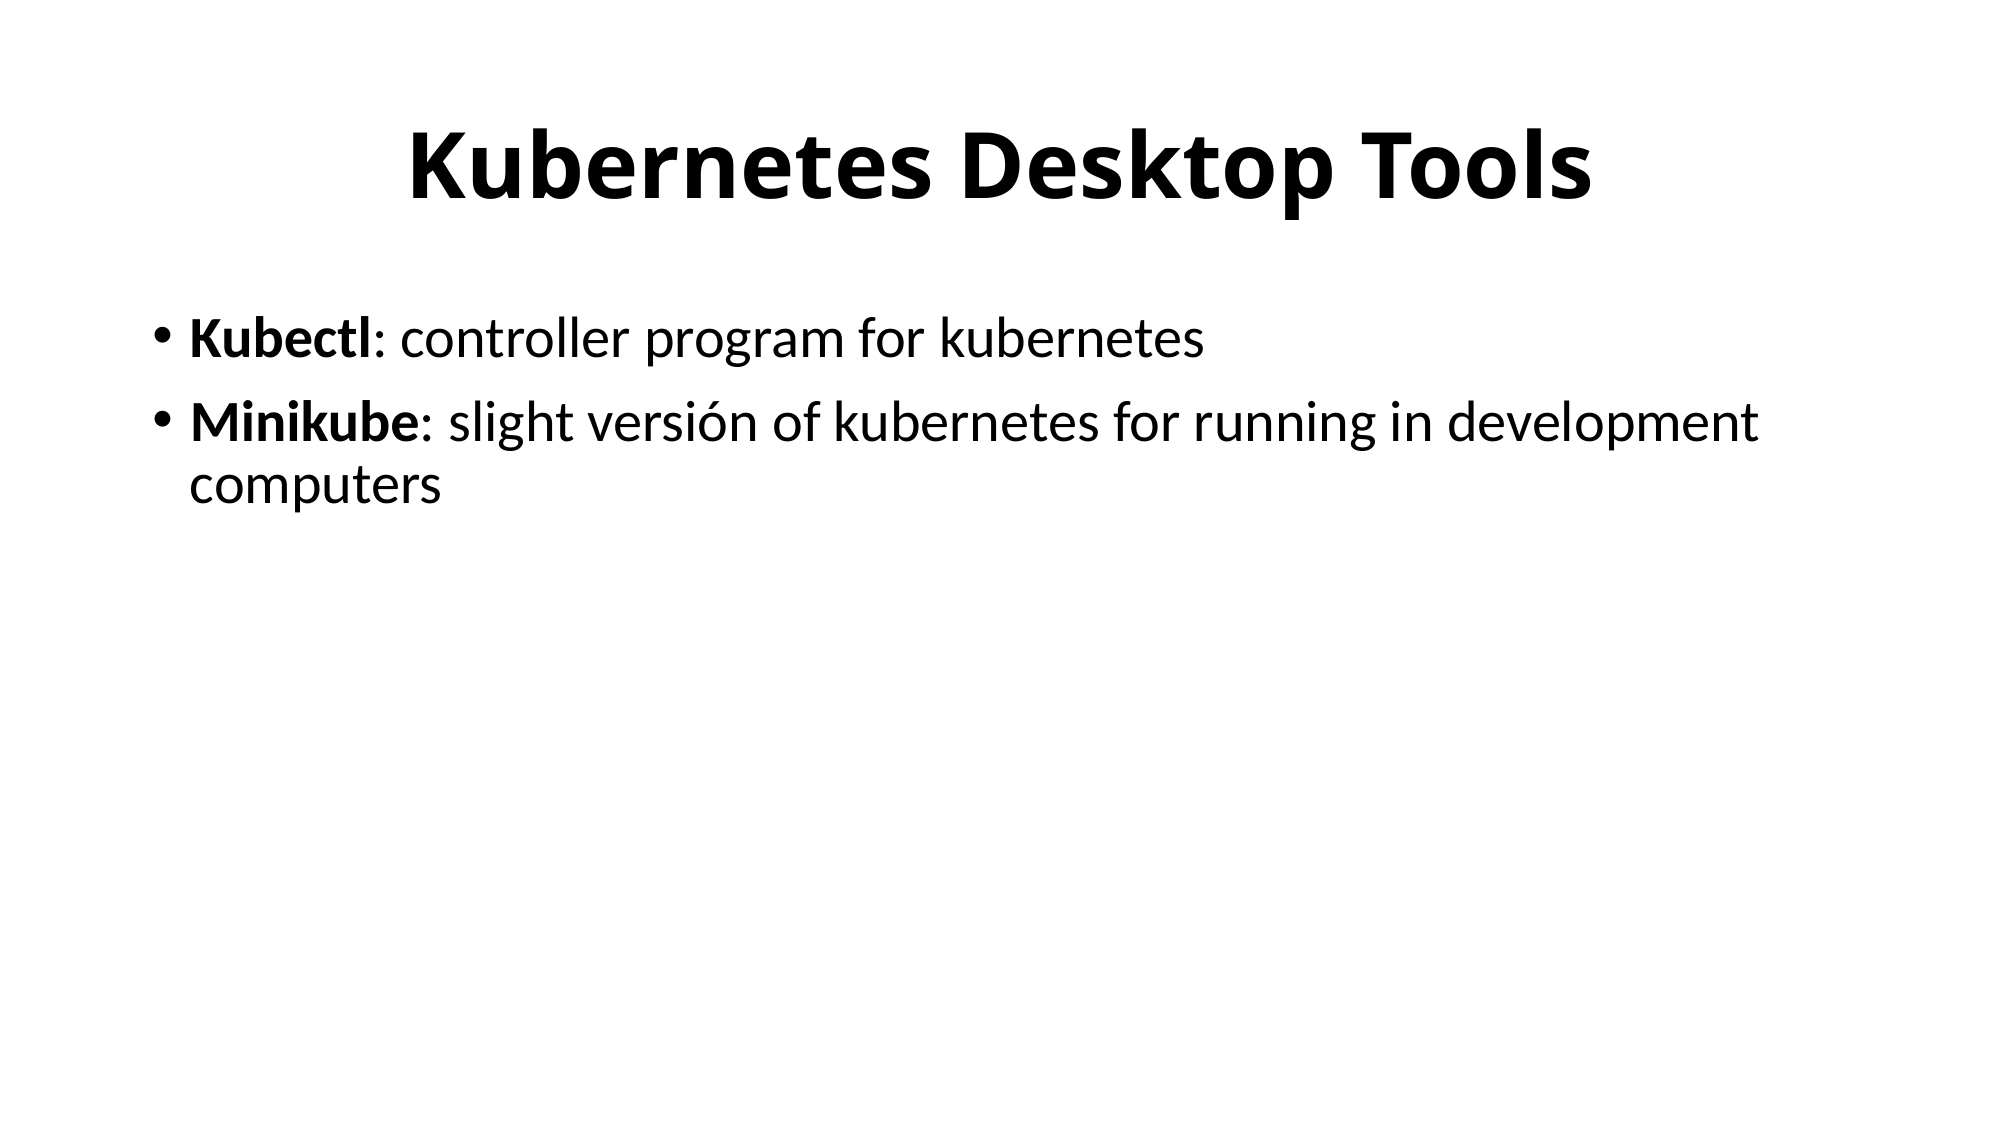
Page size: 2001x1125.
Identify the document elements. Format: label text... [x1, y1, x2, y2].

title Kubernetes Desktop Tools [137, 59, 1863, 278]
list Kubectl: controller program for kubernetes Minikube: slight versión of kubernetes for running in development computers [137, 299, 1863, 1014]
